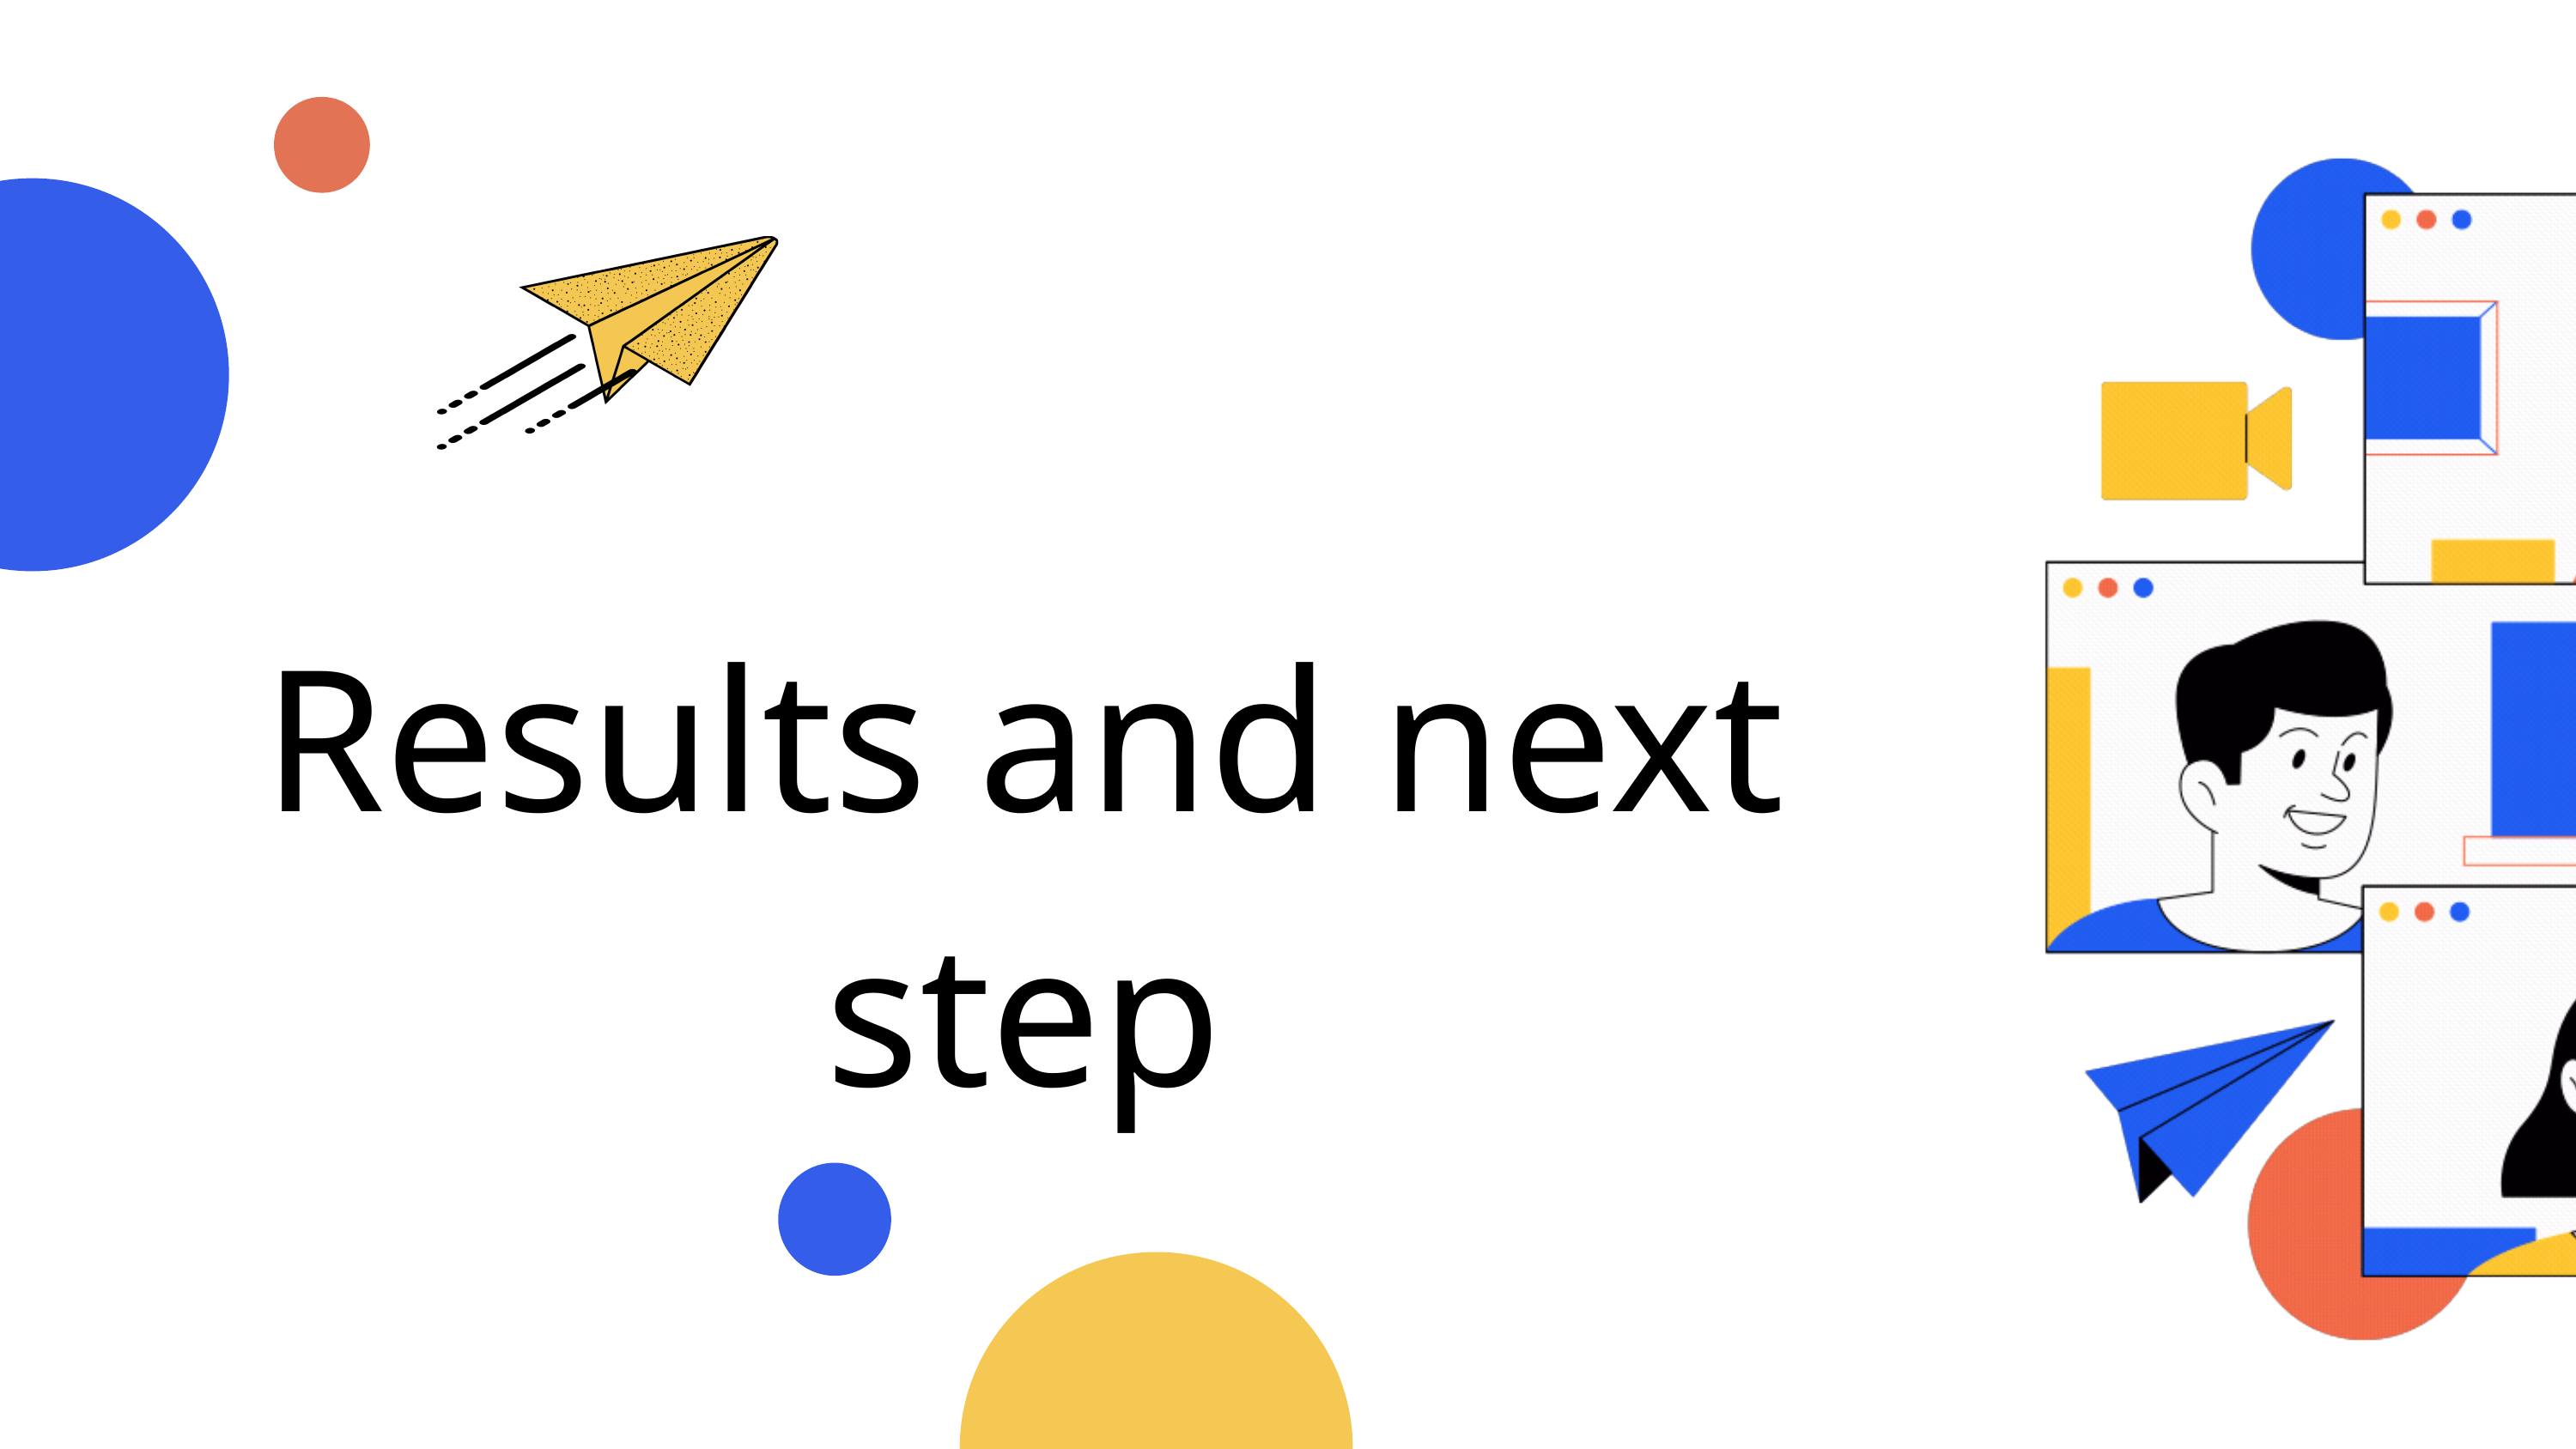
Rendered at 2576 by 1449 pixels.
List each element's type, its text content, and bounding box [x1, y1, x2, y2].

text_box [0, 178, 229, 572]
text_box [959, 1252, 1353, 1449]
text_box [273, 96, 371, 193]
text_box Results and next step [144, 575, 1904, 1126]
picture [2020, 144, 2576, 1397]
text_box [777, 1162, 892, 1276]
text_box [436, 236, 779, 450]
